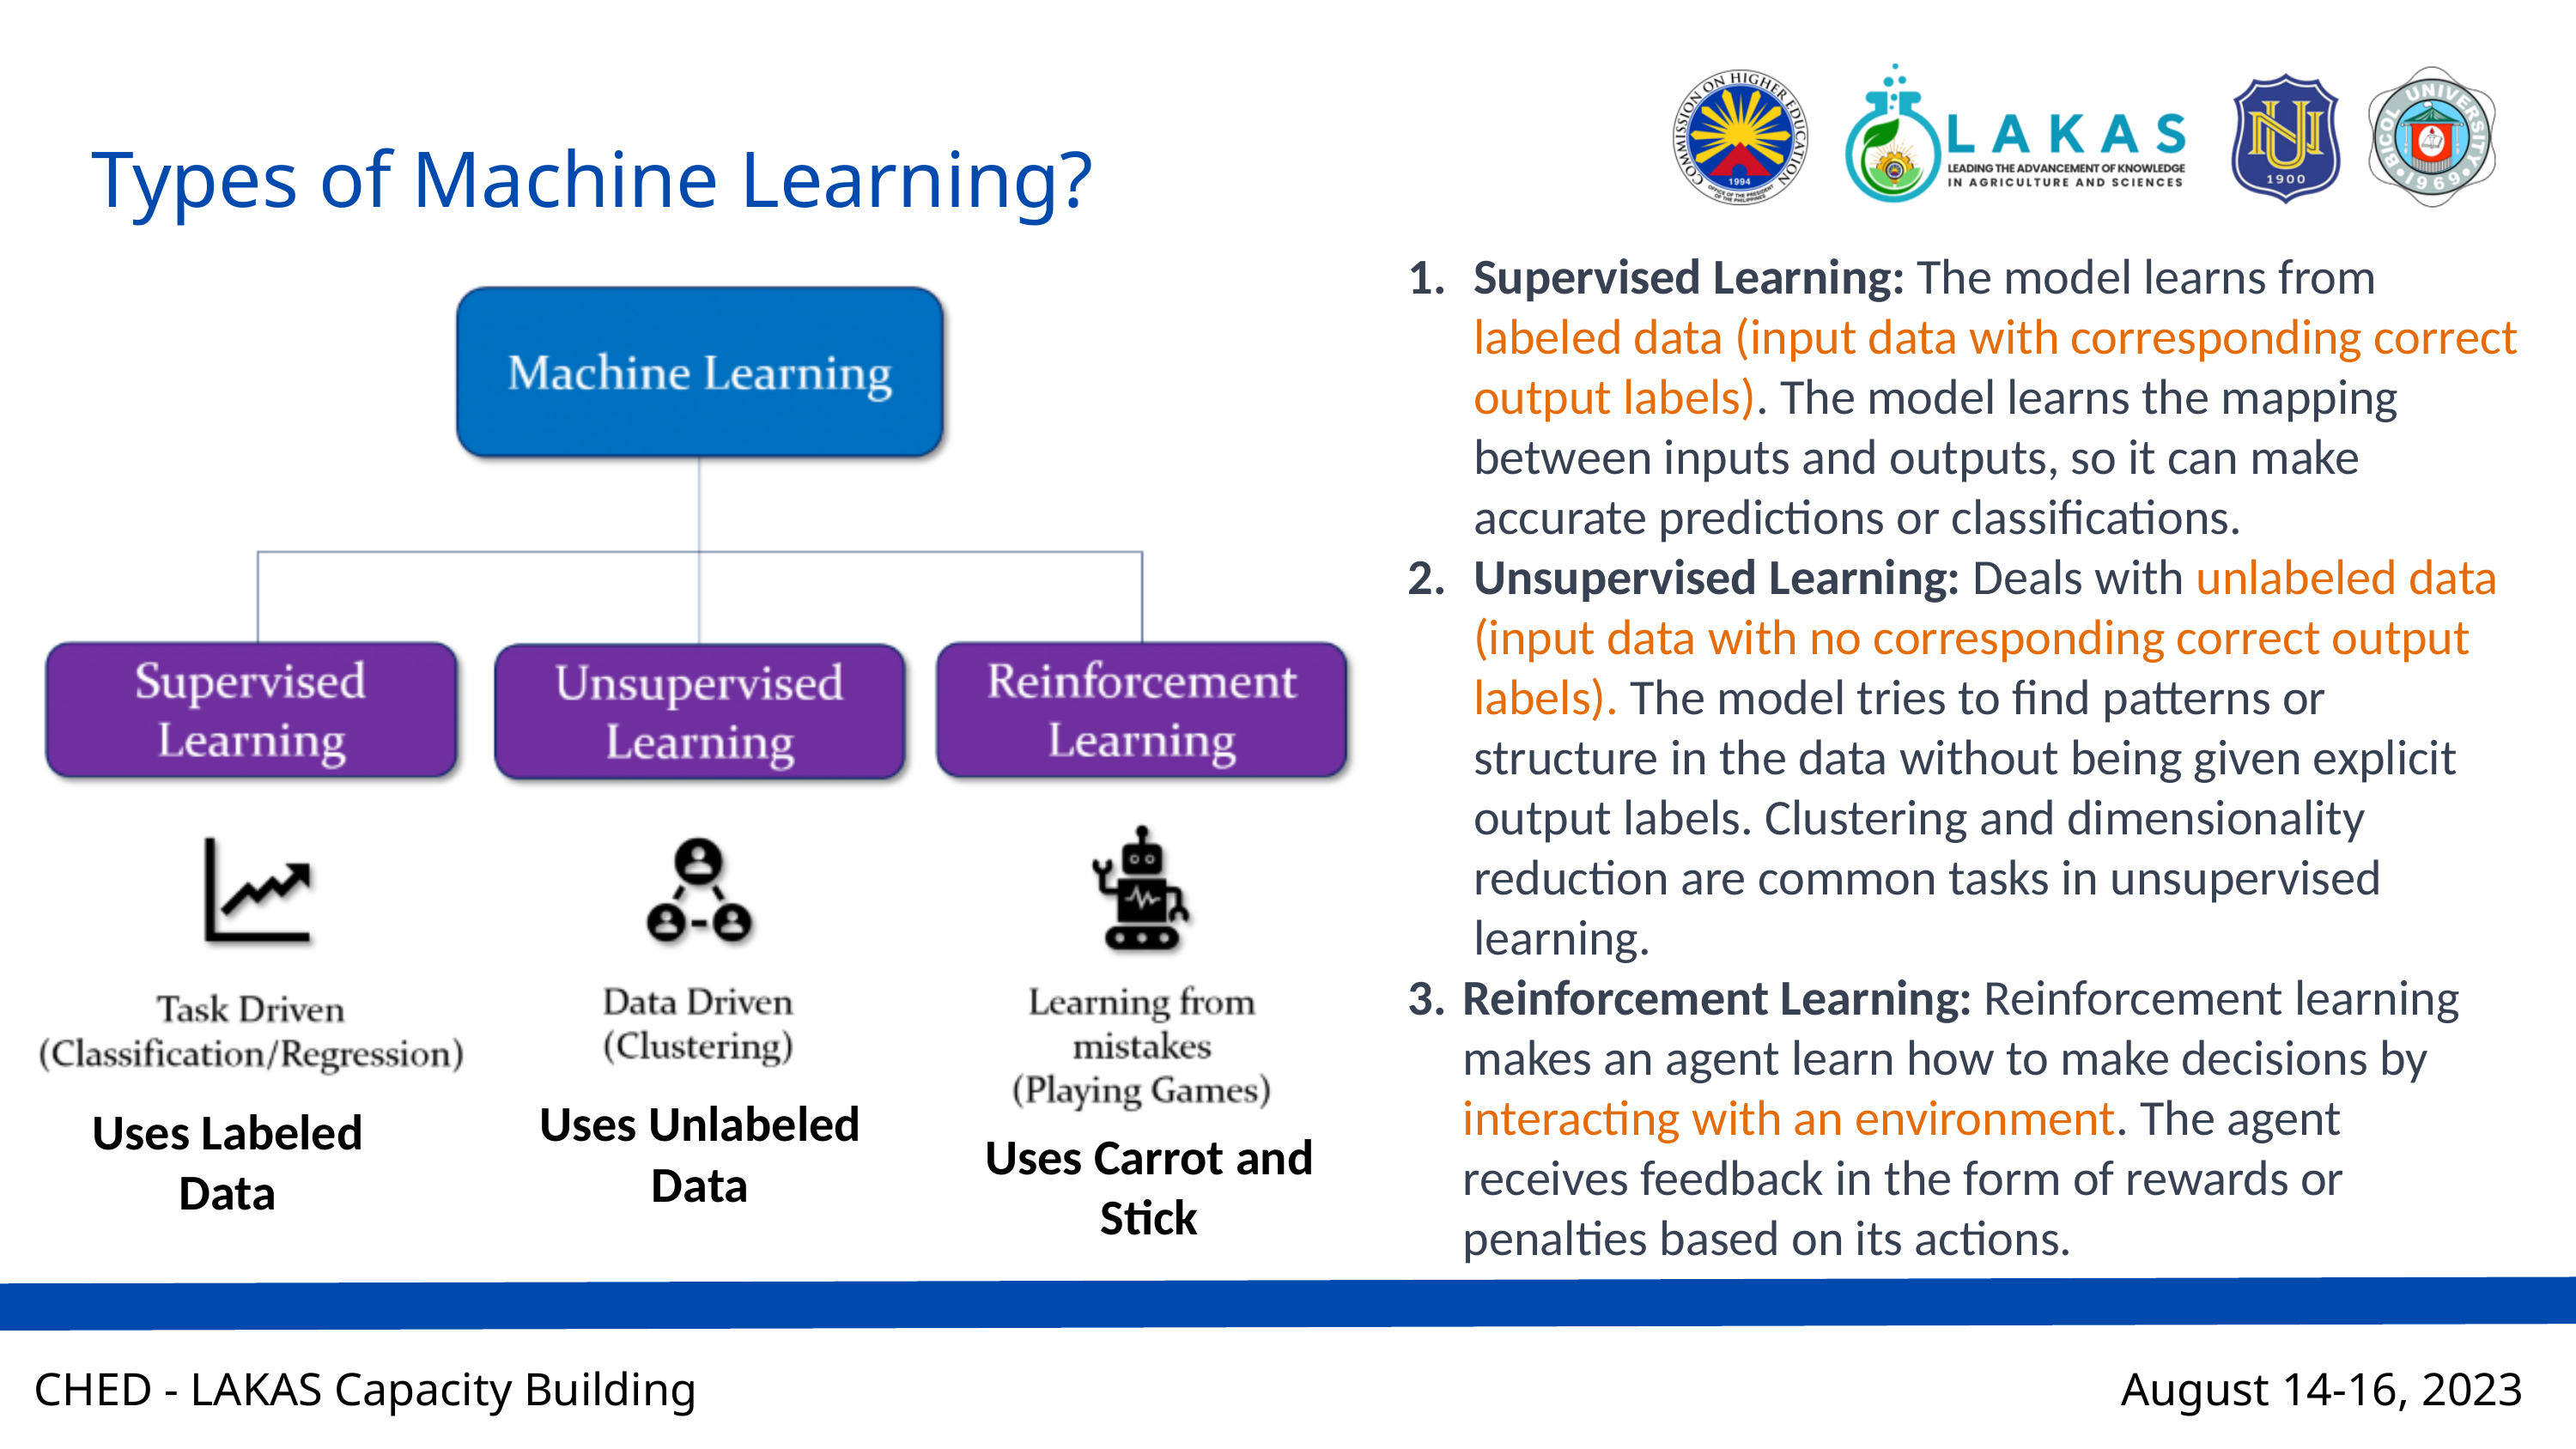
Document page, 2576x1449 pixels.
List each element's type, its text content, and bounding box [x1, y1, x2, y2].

text_box Uses Unlabeled Data [504, 1129, 896, 1218]
text_box Supervised Learning: The model learns from labeled data (input data with corresponding correct output labels). The model learns the mapping between inputs and outputs, so it can make accurate predictions or classifications. Unsupervised Learning: Deals with unlabeled data (input data with no corresponding correct output labels). The model tries to find patterns or structure in the data without being given explicit output labels. Clustering and dimensionality reduction are common tasks in unsupervised learning. Reinforcement Learning: Reinforcement learning makes an agent learn how to make decisions by interacting with an environment. The agent receives feedback in the form of rewards or penalties based on its actions. [1394, 237, 2532, 1272]
text_box Uses Labeled Data [32, 1120, 424, 1227]
text_box August 14-16, 2023 [1341, 1352, 2524, 1415]
text_box Types of Machine Learning? [91, 114, 1490, 223]
text_box CHED - LAKAS Capacity Building [33, 1352, 1217, 1415]
picture [36, 261, 1364, 1121]
text_box [1645, 53, 2544, 220]
text_box Uses Carrot and Stick [935, 1127, 1364, 1252]
